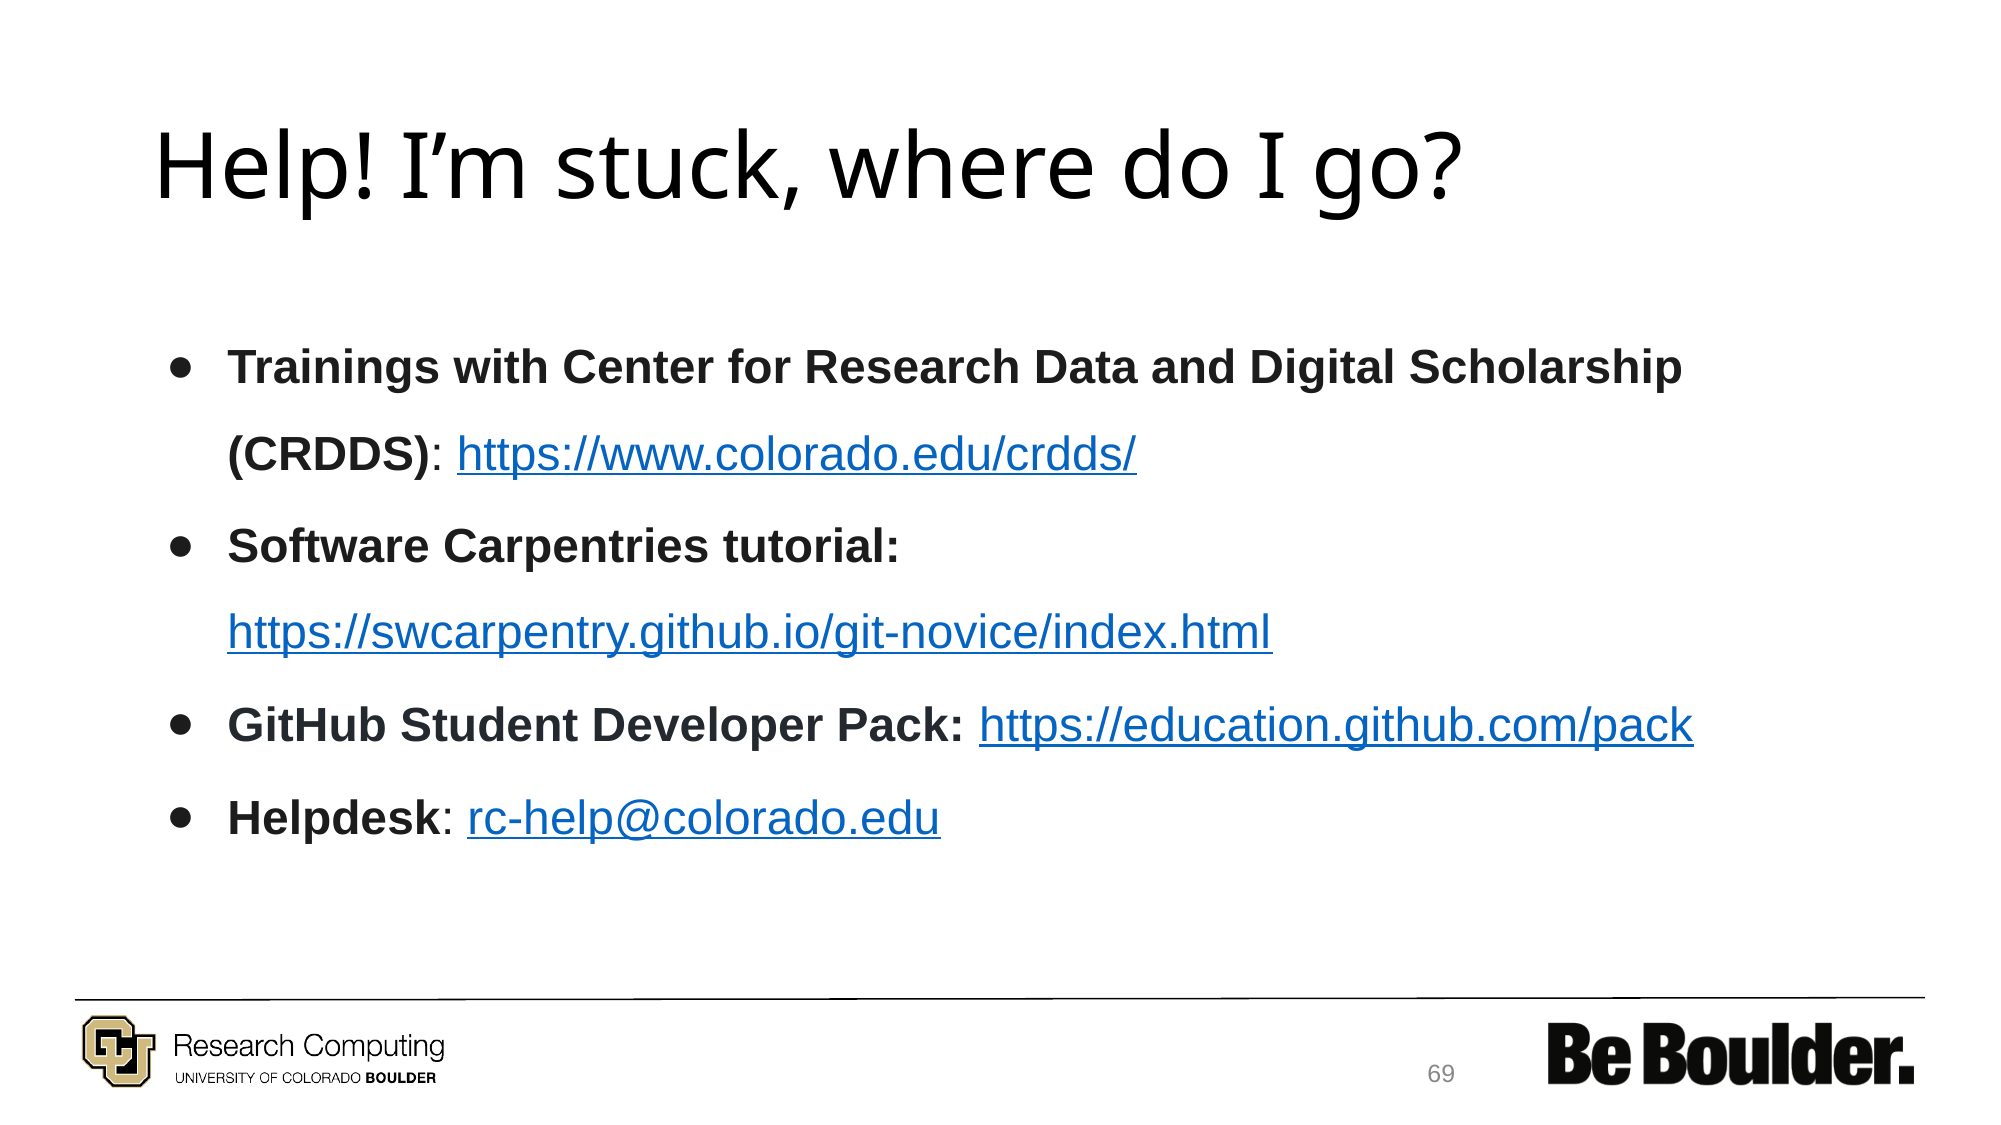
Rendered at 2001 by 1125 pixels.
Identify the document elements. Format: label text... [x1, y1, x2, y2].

picture [81, 1015, 444, 1088]
picture [1524, 1015, 1938, 1088]
list Trainings with Center for Research Data and Digital Scholarship (CRDDS): https://www.colorado.edu/crdds/ Software Carpentries tutorial: https://swcarpentry.github.io/git-novice/index.html GitHub Student Developer Pack: https://education.github.com/pack Helpdesk: rc-help@colorado.edu [137, 299, 1863, 983]
slide_number 69 [1412, 1042, 1525, 1103]
title Help! I’m stuck, where do I go? [137, 59, 1863, 278]
